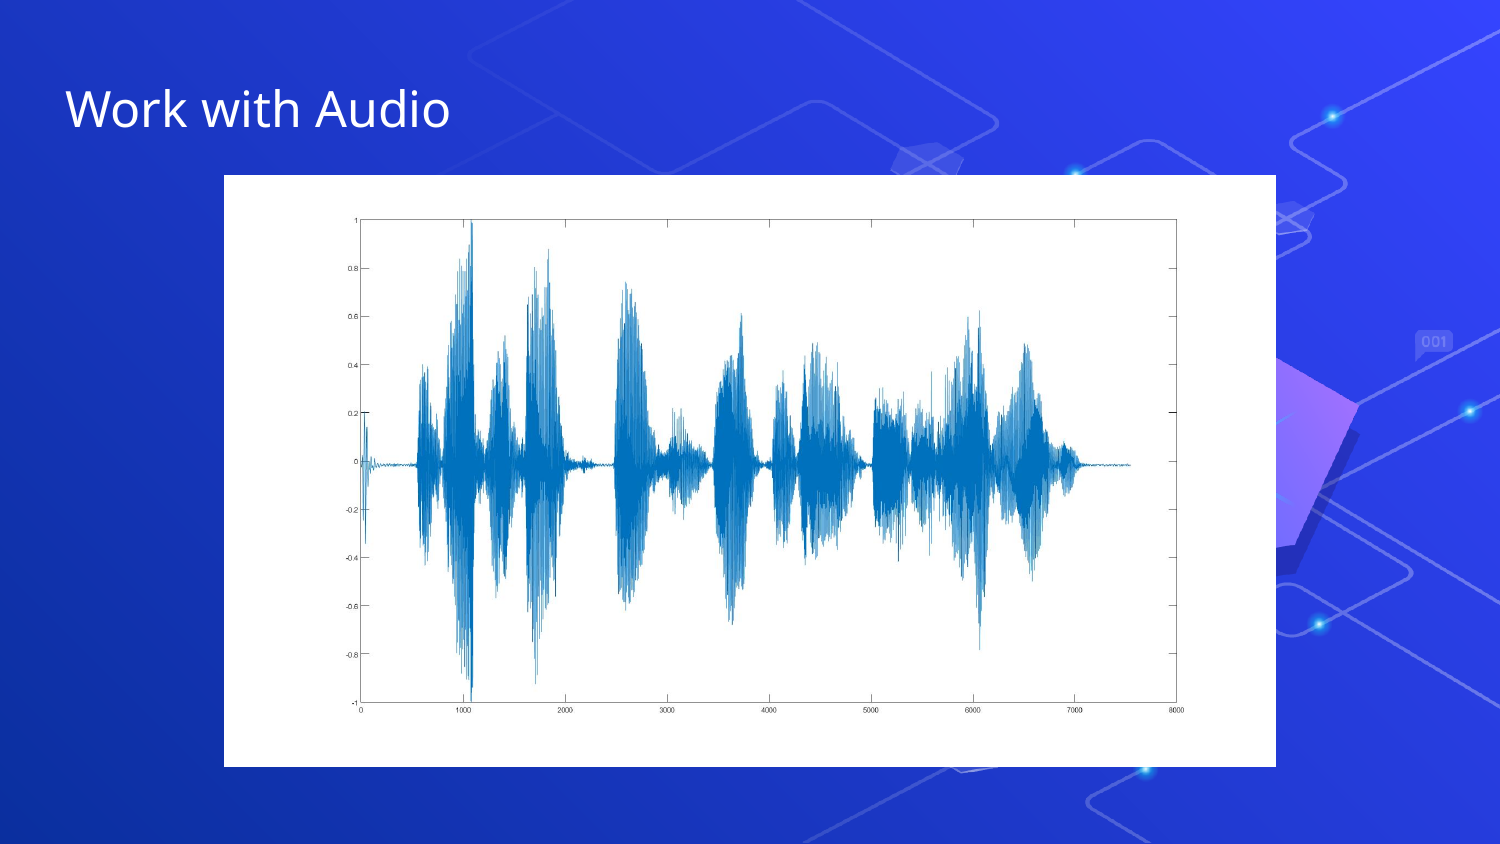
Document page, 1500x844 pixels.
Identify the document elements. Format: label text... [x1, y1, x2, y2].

picture [0, 0, 1500, 844]
title Work with Audio [65, 0, 1070, 138]
